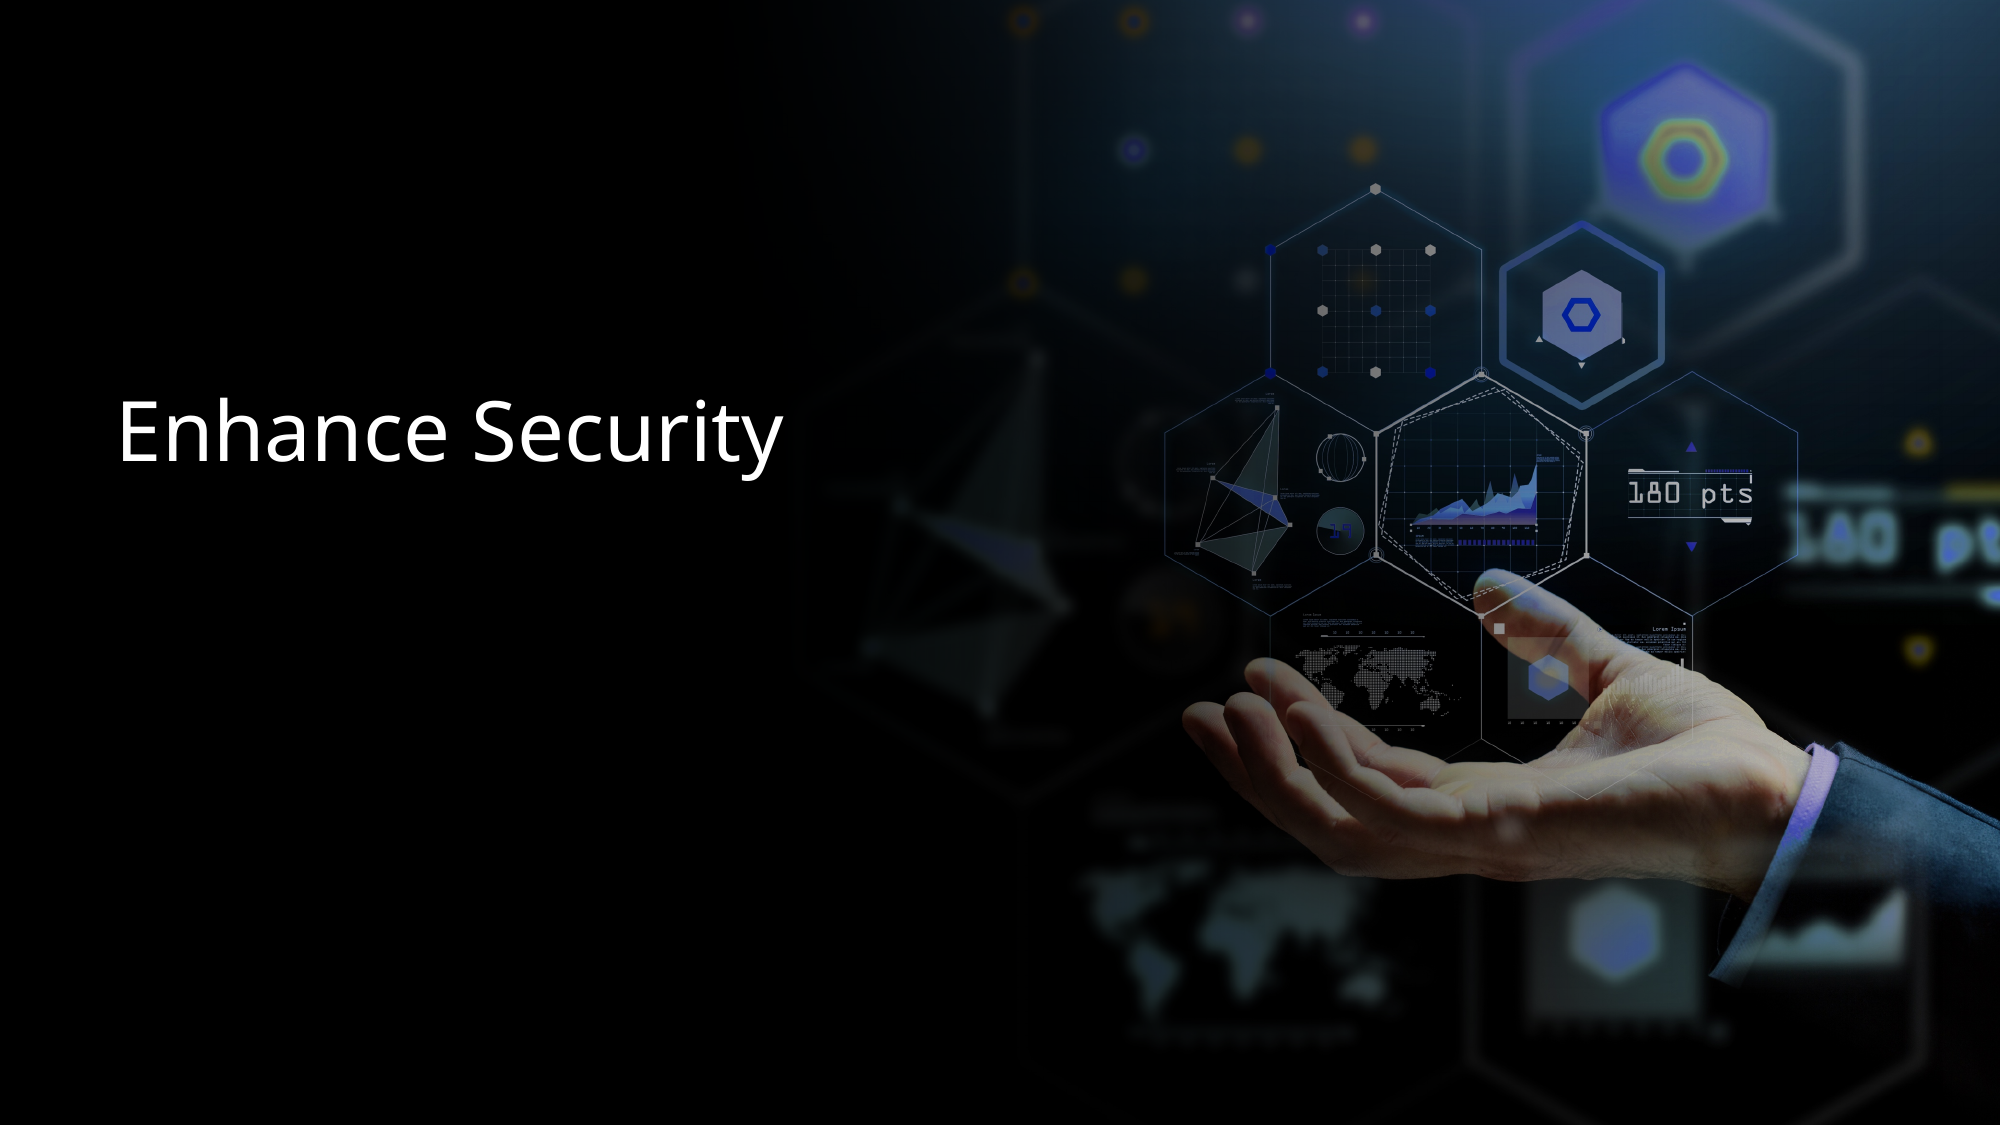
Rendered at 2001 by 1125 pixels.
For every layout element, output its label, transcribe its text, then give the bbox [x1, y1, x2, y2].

picture [692, 0, 2000, 1125]
title Enhance Security [100, 381, 692, 594]
